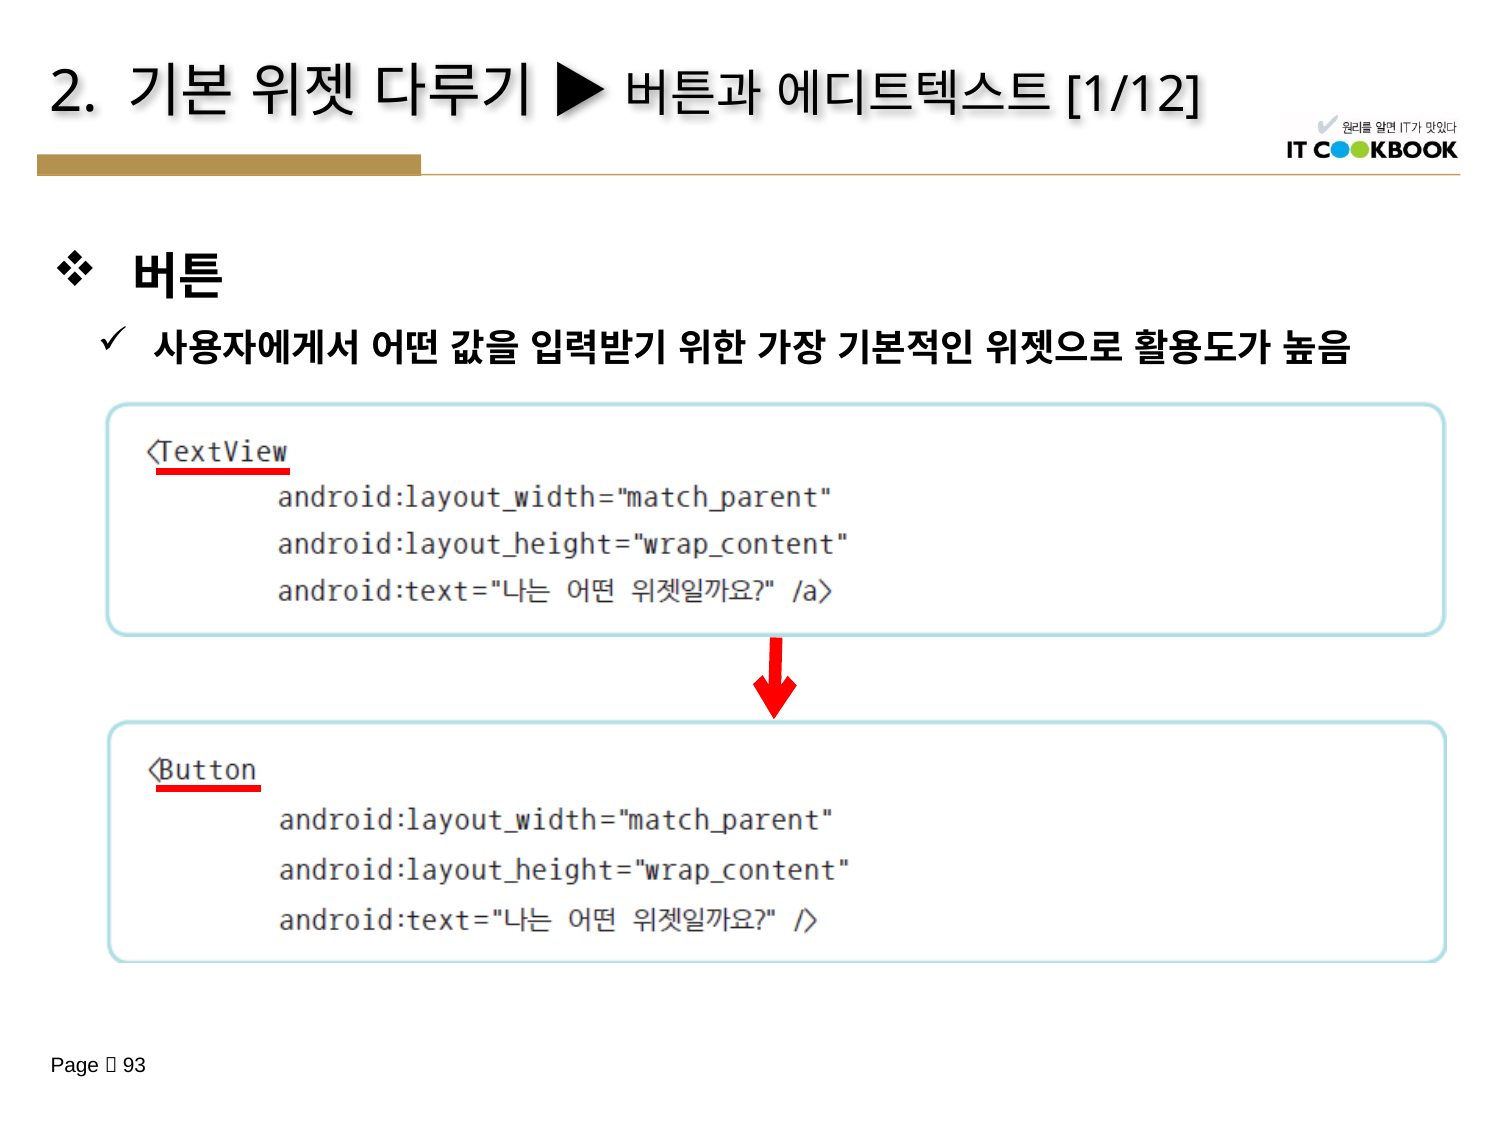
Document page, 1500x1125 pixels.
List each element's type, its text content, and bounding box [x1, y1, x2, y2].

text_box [773, 637, 777, 720]
title 2. 기본 위젯 다루기 ▶ 버튼과 에디트텍스트[1/12] [48, 53, 1448, 161]
picture [1448, 112, 1461, 160]
list 버튼 사용자에게서 어떤 값을 입력받기 위한 가장 기본적인 위젯으로 활용도가 높음 [8, 243, 1480, 1031]
picture [103, 399, 1448, 638]
picture [106, 717, 1447, 963]
